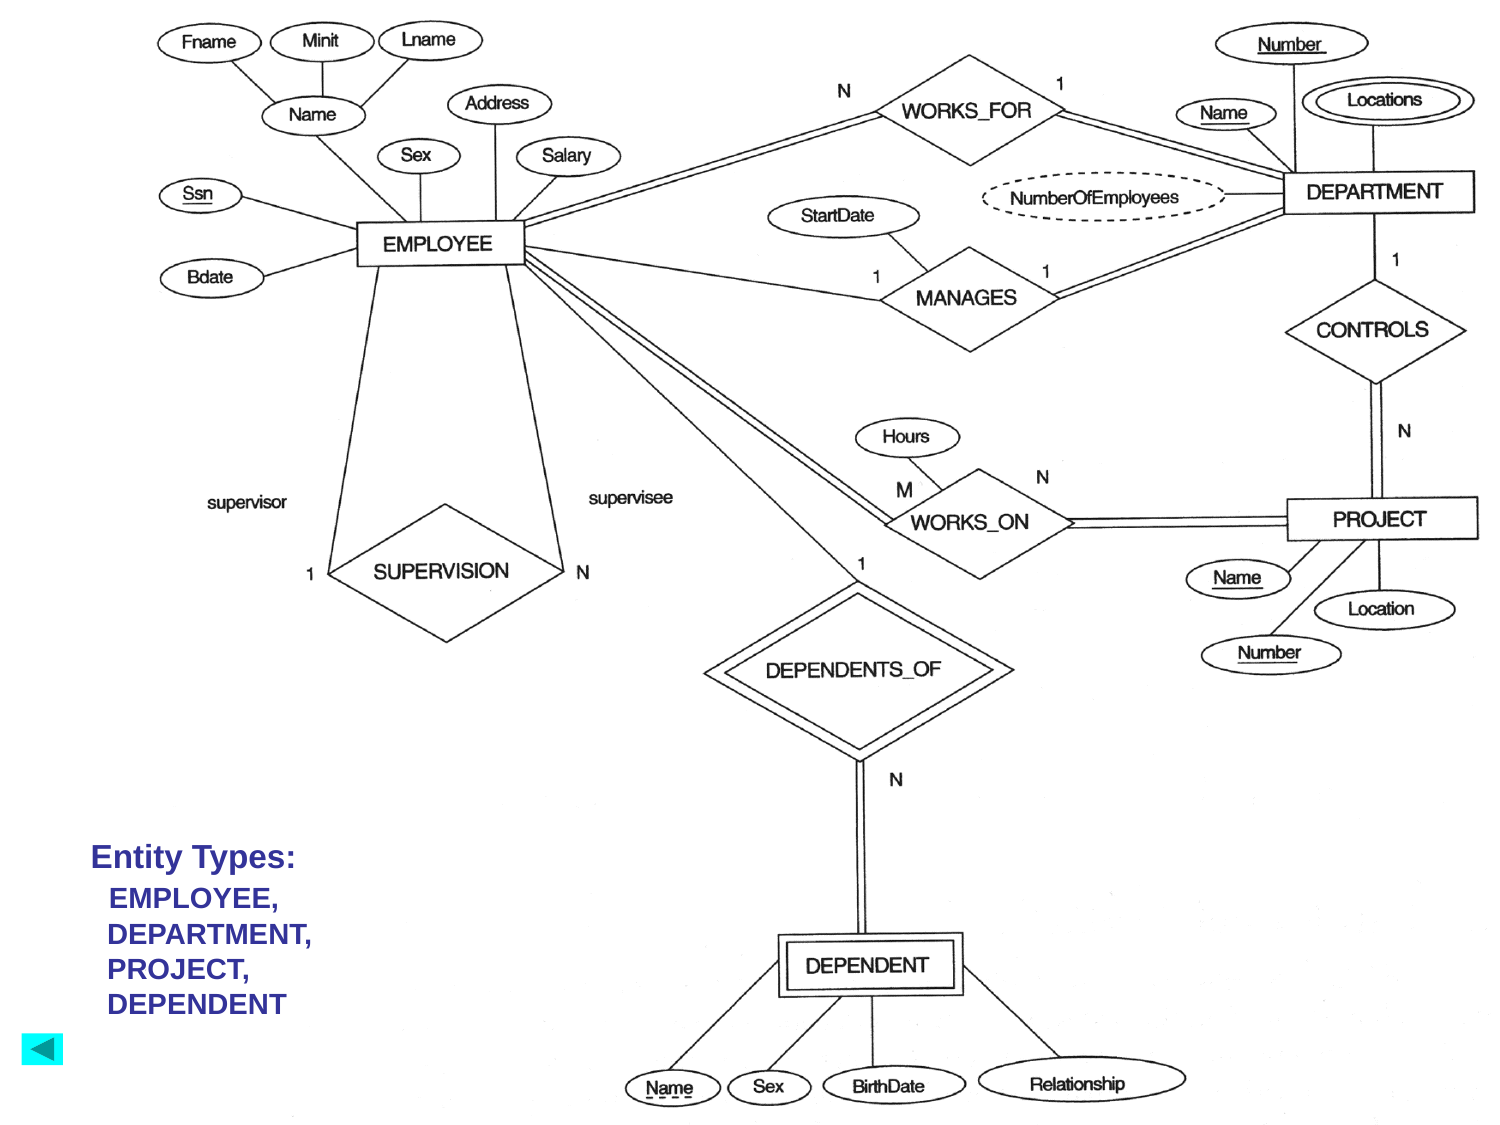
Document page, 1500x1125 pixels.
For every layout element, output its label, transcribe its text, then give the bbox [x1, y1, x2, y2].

title Entity Types: EMPLOYEE, DEPARTMENT, PROJECT, DEPENDENT [75, 748, 136, 1107]
text_box [21, 1033, 63, 1066]
picture [141, 0, 1500, 1125]
